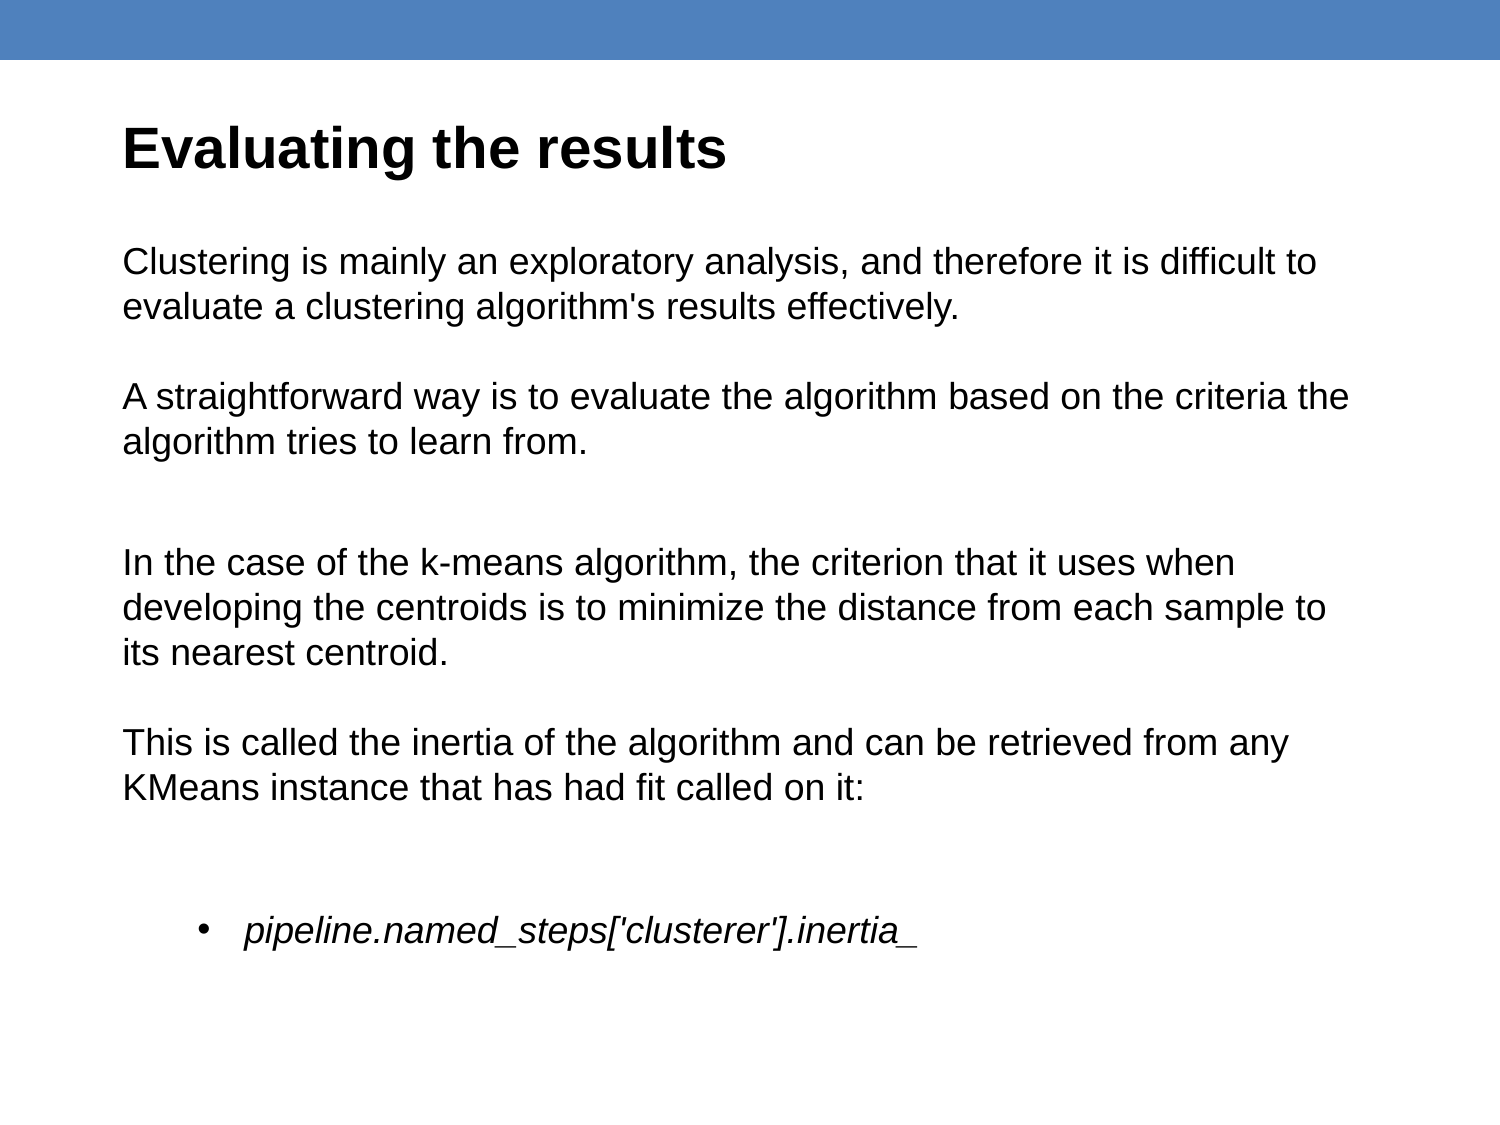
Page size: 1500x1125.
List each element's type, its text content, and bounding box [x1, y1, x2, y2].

text_box Evaluating the results [107, 102, 1129, 188]
text_box Clustering is mainly an exploratory analysis, and therefore it is difficult to evaluate a clustering algorithm's results effectively. A straightforward way is to evaluate the algorithm based on the criteria the algorithm tries to learn from. [107, 229, 1382, 470]
text_box pipeline.named_steps['clusterer'].inertia_ [107, 898, 1430, 958]
text_box In the case of the k-means algorithm, the criterion that it uses when developing the centroids is to minimize the distance from each sample to its nearest centroid. This is called the inertia of the algorithm and can be retrieved from any KMeans instance that has had fit called on it: [107, 530, 1382, 816]
